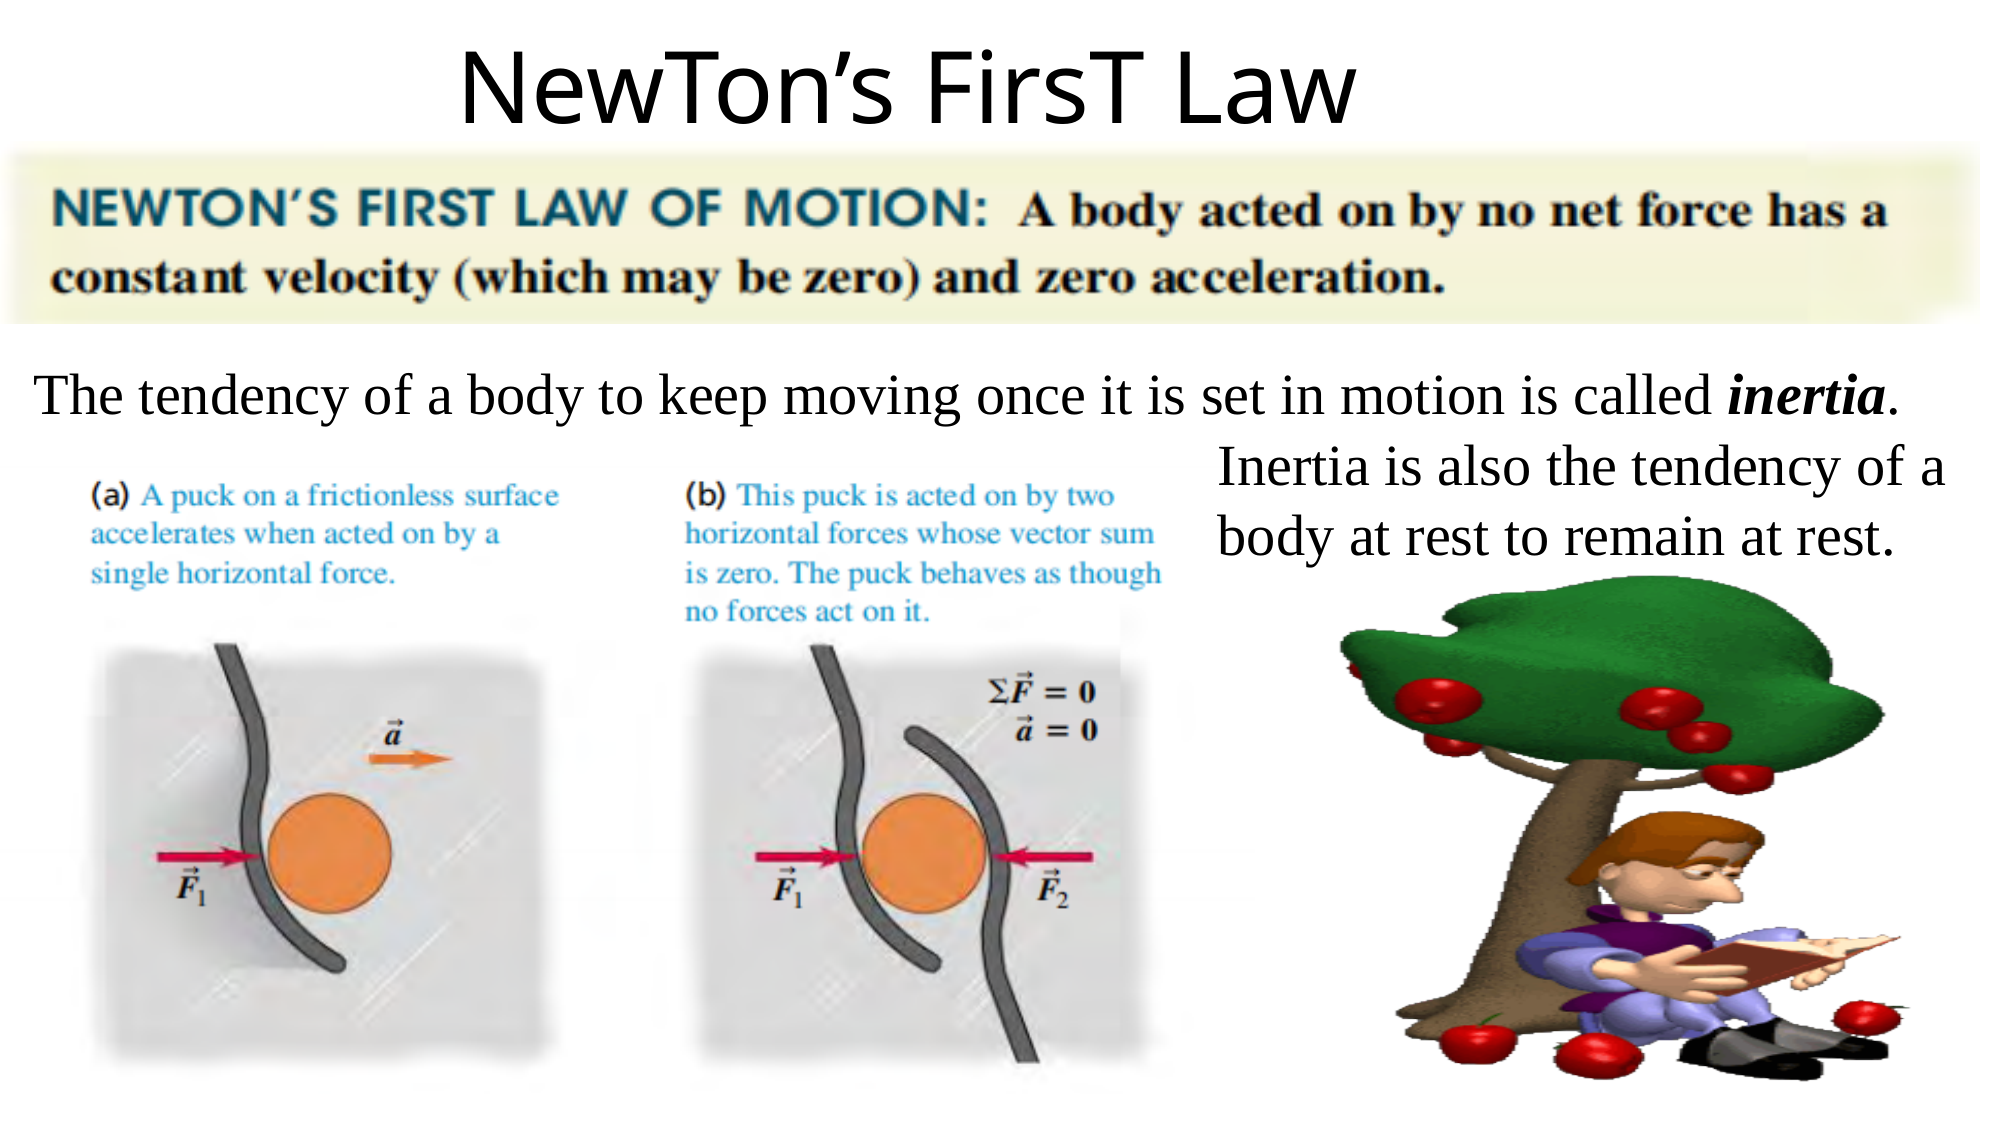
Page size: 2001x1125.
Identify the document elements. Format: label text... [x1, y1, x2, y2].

picture [0, 141, 1980, 325]
text_box The tendency of a body to keep moving once it is set in motion is called inertia. [19, 348, 1980, 434]
text_box Inertia is also the tendency of a body at rest to remain at rest. [1202, 419, 1970, 562]
picture [0, 466, 1970, 1094]
text_box NewTon’s FirsT Law [441, 15, 1728, 141]
